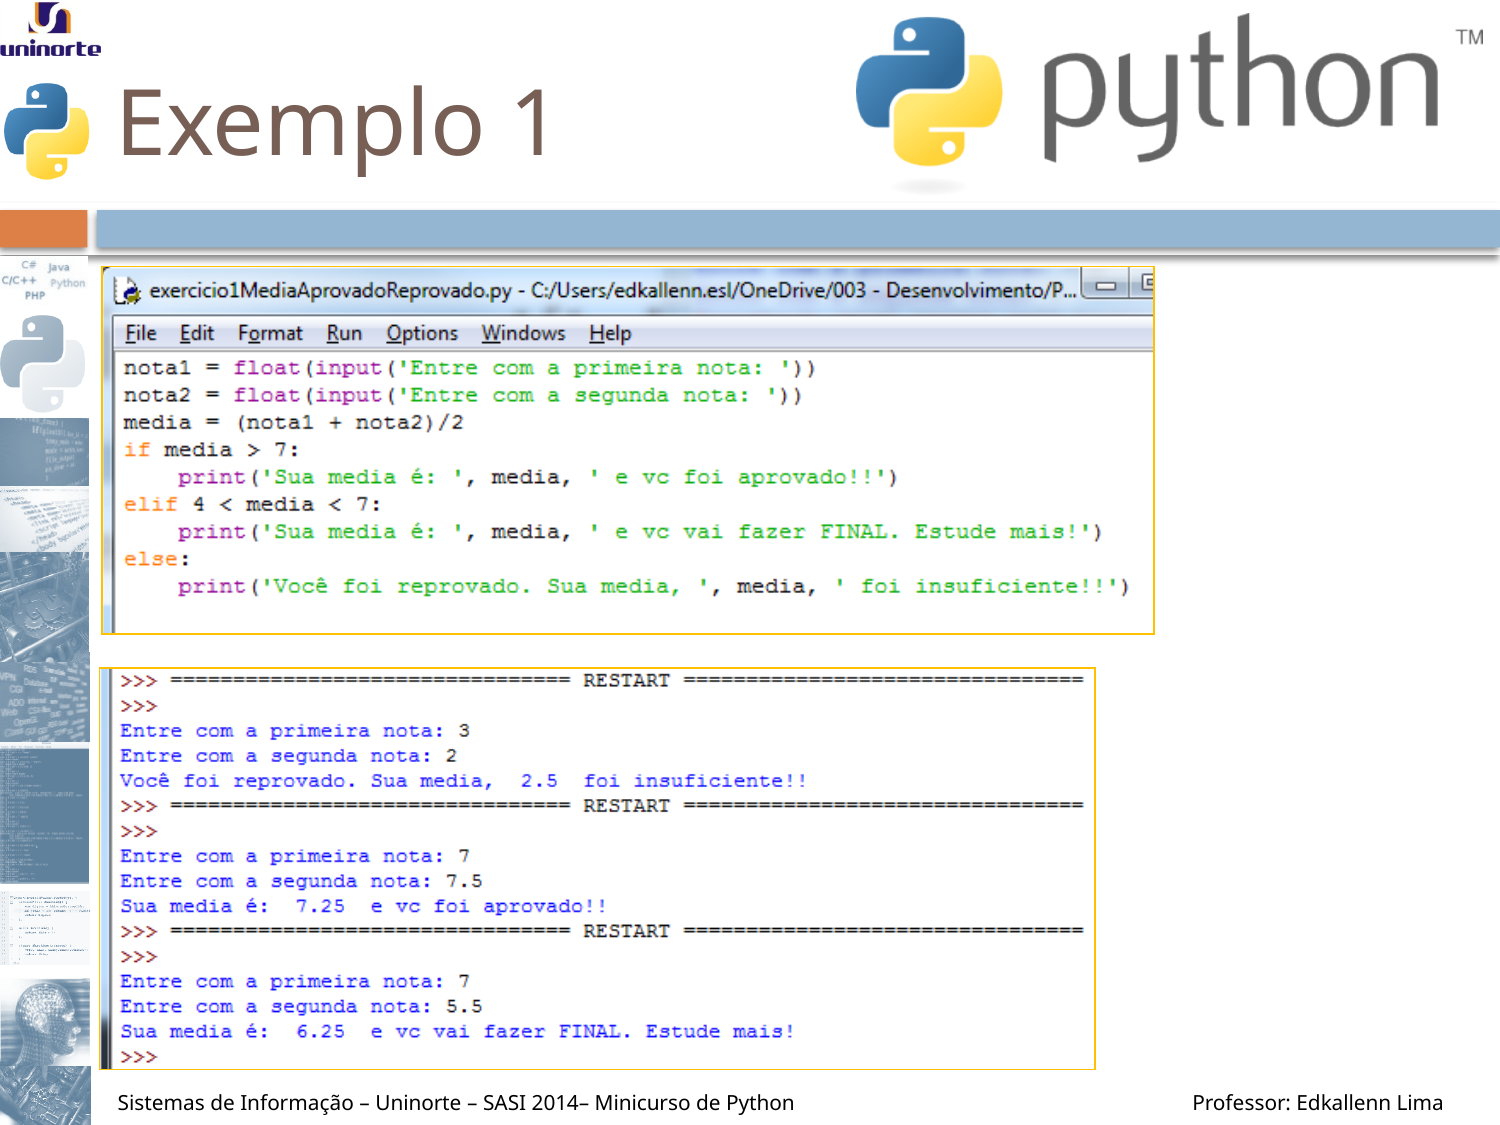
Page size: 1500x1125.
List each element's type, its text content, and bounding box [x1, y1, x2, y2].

picture [99, 668, 1095, 1070]
picture [4, 80, 95, 183]
title Exemplo 1 [100, 37, 851, 200]
picture [0, 2, 101, 56]
picture [855, 12, 1483, 196]
picture [102, 266, 1154, 634]
